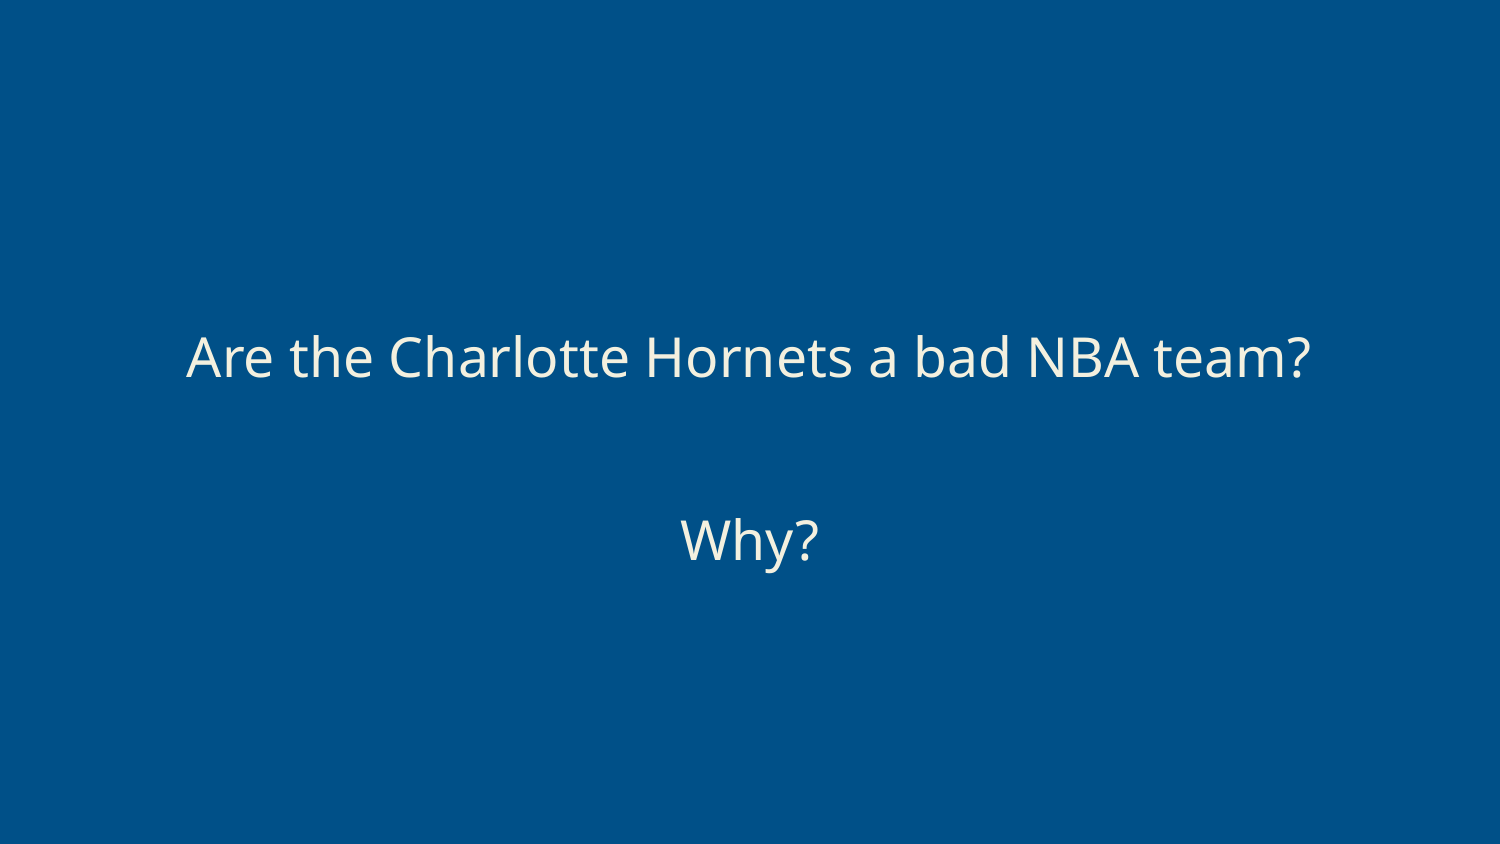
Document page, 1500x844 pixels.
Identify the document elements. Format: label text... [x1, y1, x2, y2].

subtitle Are the Charlotte Hornets a bad NBA team? Why? [159, 186, 1340, 707]
